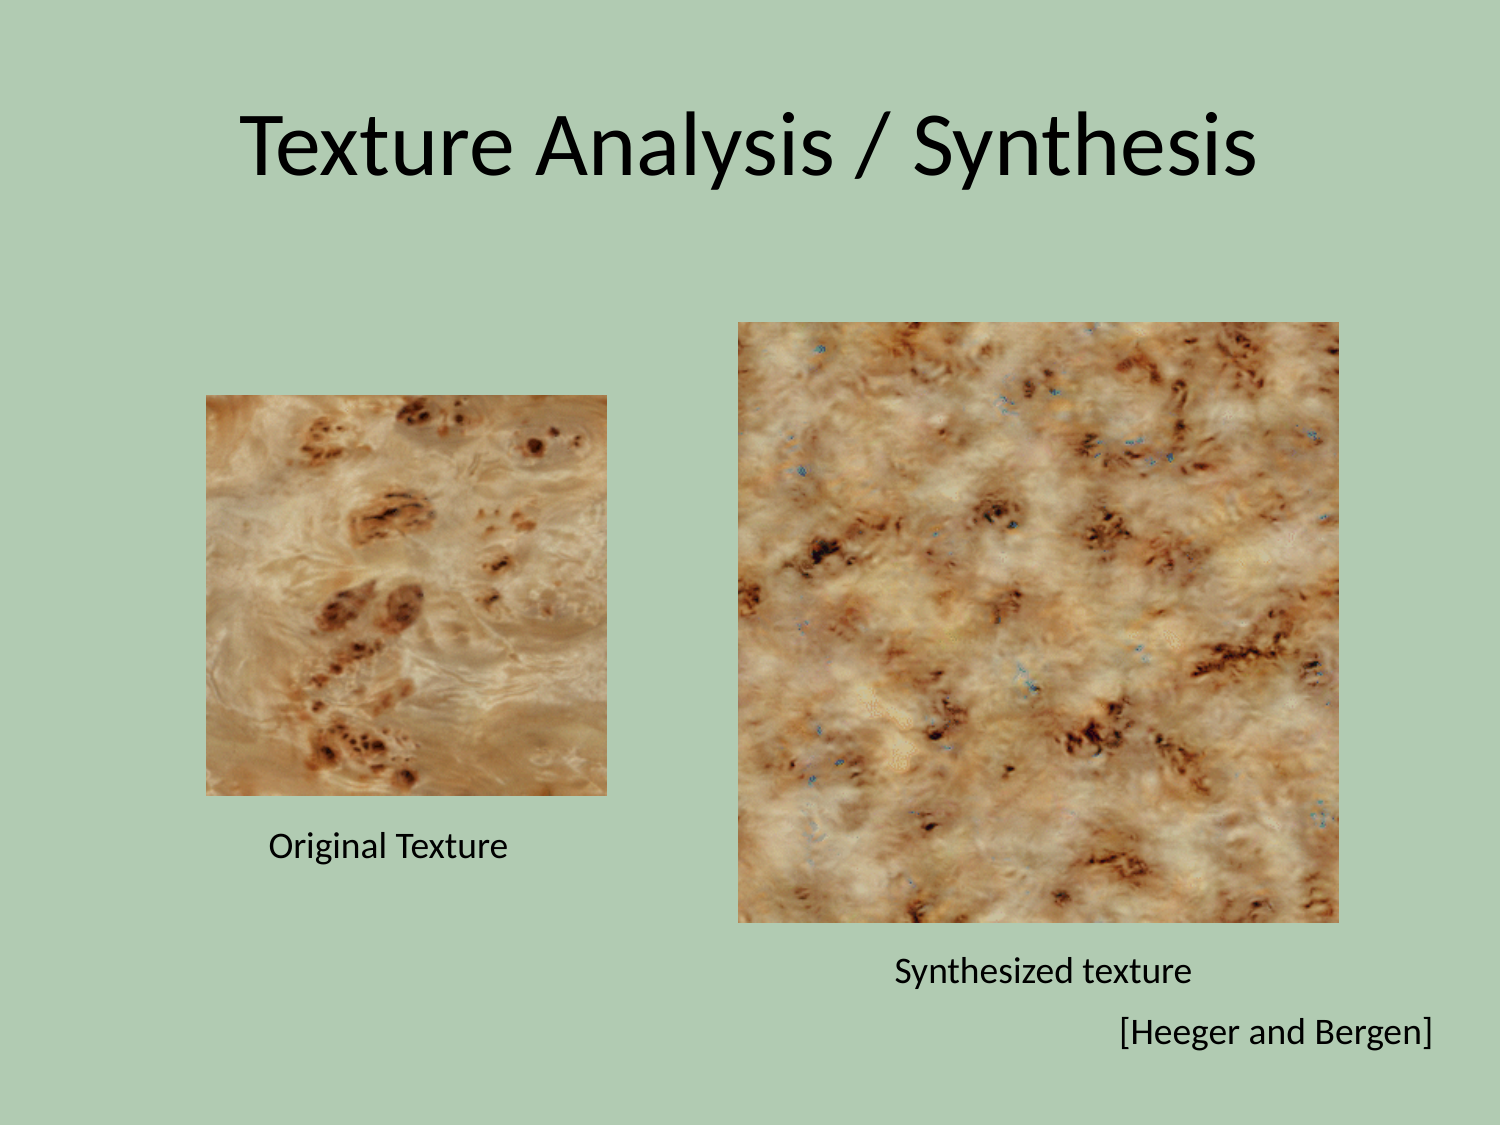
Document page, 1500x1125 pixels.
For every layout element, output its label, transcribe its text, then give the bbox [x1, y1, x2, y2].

picture [206, 394, 607, 796]
text_box Original Texture [253, 813, 573, 874]
picture [737, 322, 1339, 923]
title Texture Analysis / Synthesis [75, 45, 1425, 233]
text_box [Heeger and Bergen] [1104, 999, 1483, 1059]
text_box Synthesized texture [879, 930, 1235, 998]
